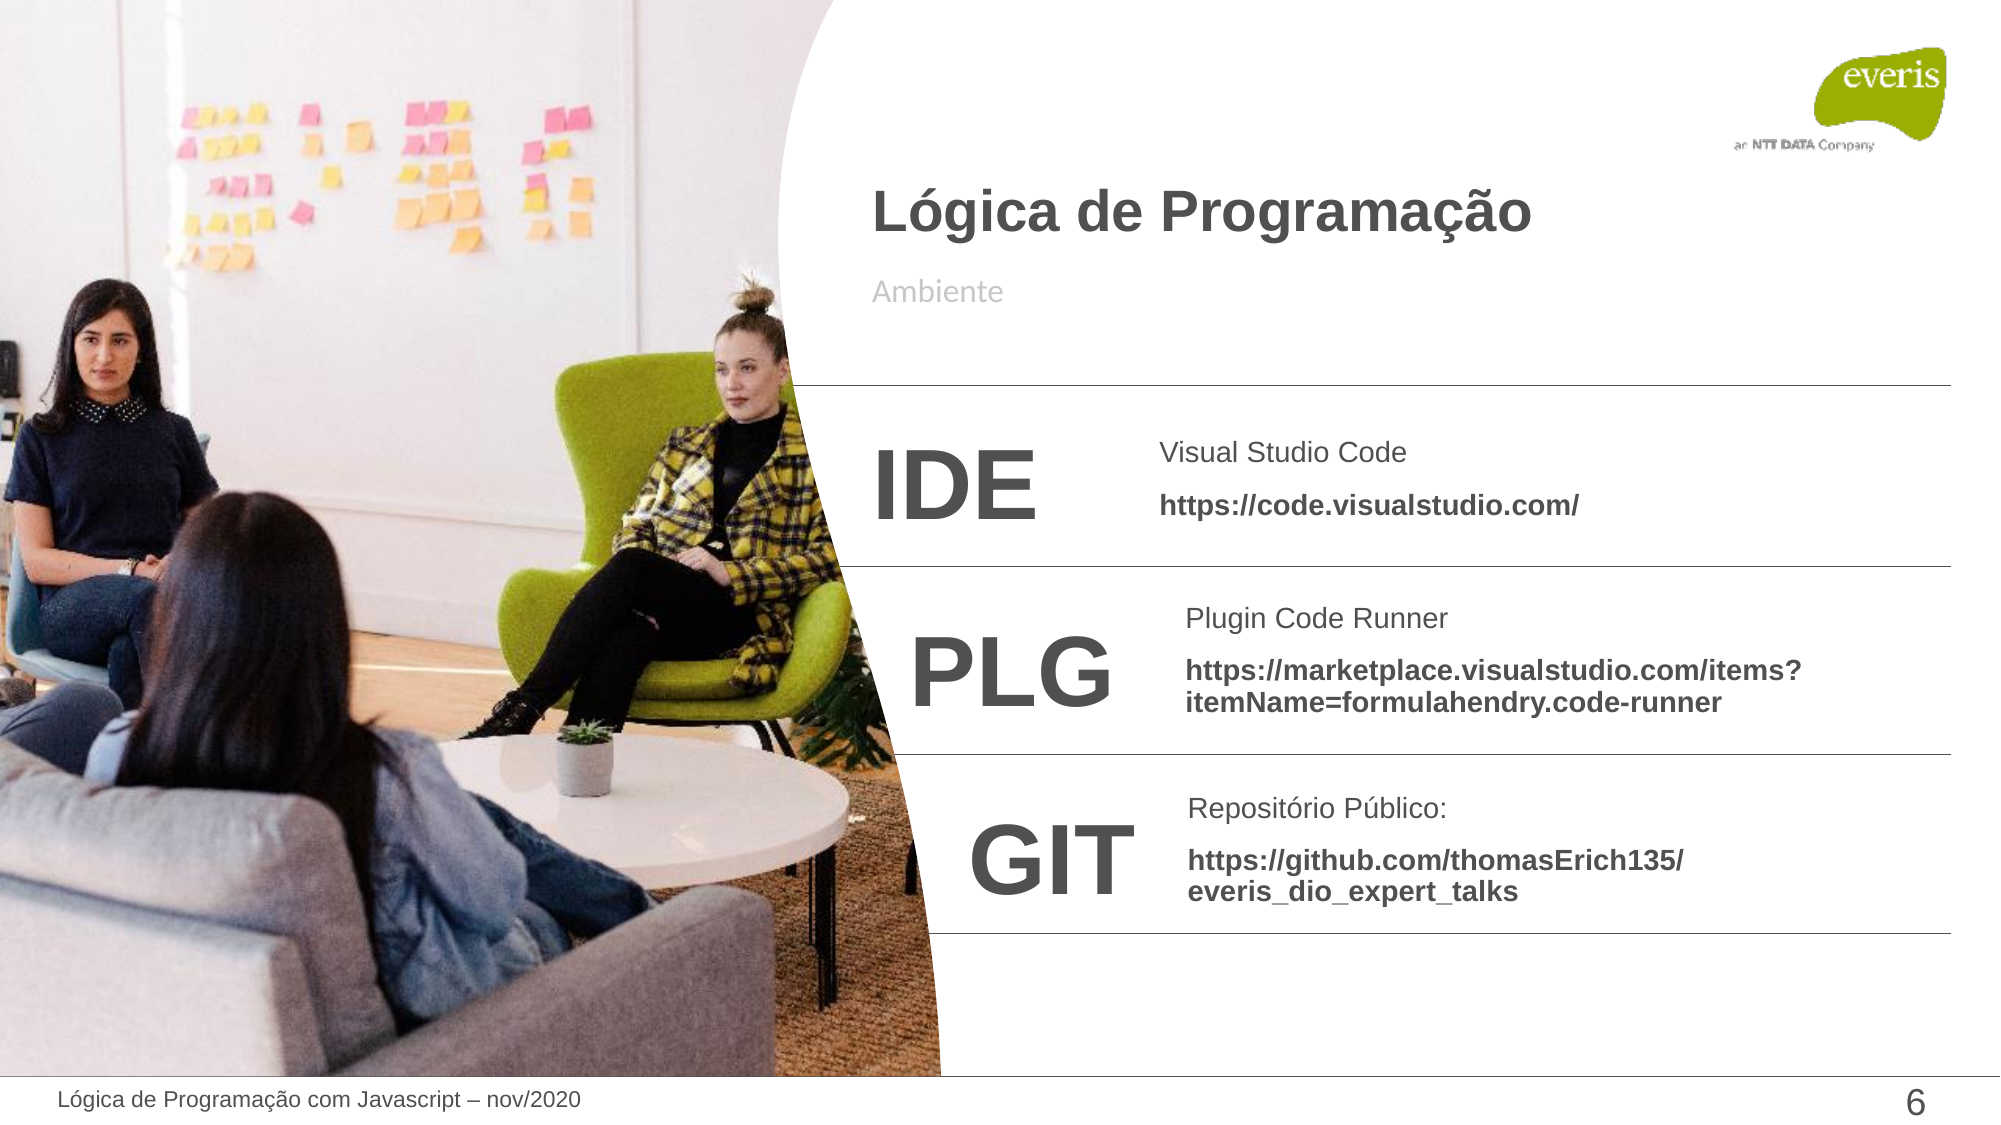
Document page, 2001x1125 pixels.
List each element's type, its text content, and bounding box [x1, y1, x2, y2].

list Plugin Code Runner https://marketplace.visualstudio.com/items?itemName=formulahendry.code-runner [1170, 596, 1965, 726]
slide_number 6 [1890, 1070, 1990, 1125]
picture [0, 0, 942, 1077]
list Visual Studio Code https://code.visualstudio.com/ [1144, 430, 1965, 531]
list GIT [953, 800, 1192, 902]
picture [1730, 34, 1951, 171]
list IDE [942, 425, 1096, 526]
text_box Ambiente [942, 266, 1771, 315]
list Lógica de Programação [942, 173, 1772, 255]
list PLG [942, 612, 1133, 713]
list Repositório Público: https://github.com/thomasErich135/everis_dio_expert_talks [1173, 785, 1947, 887]
